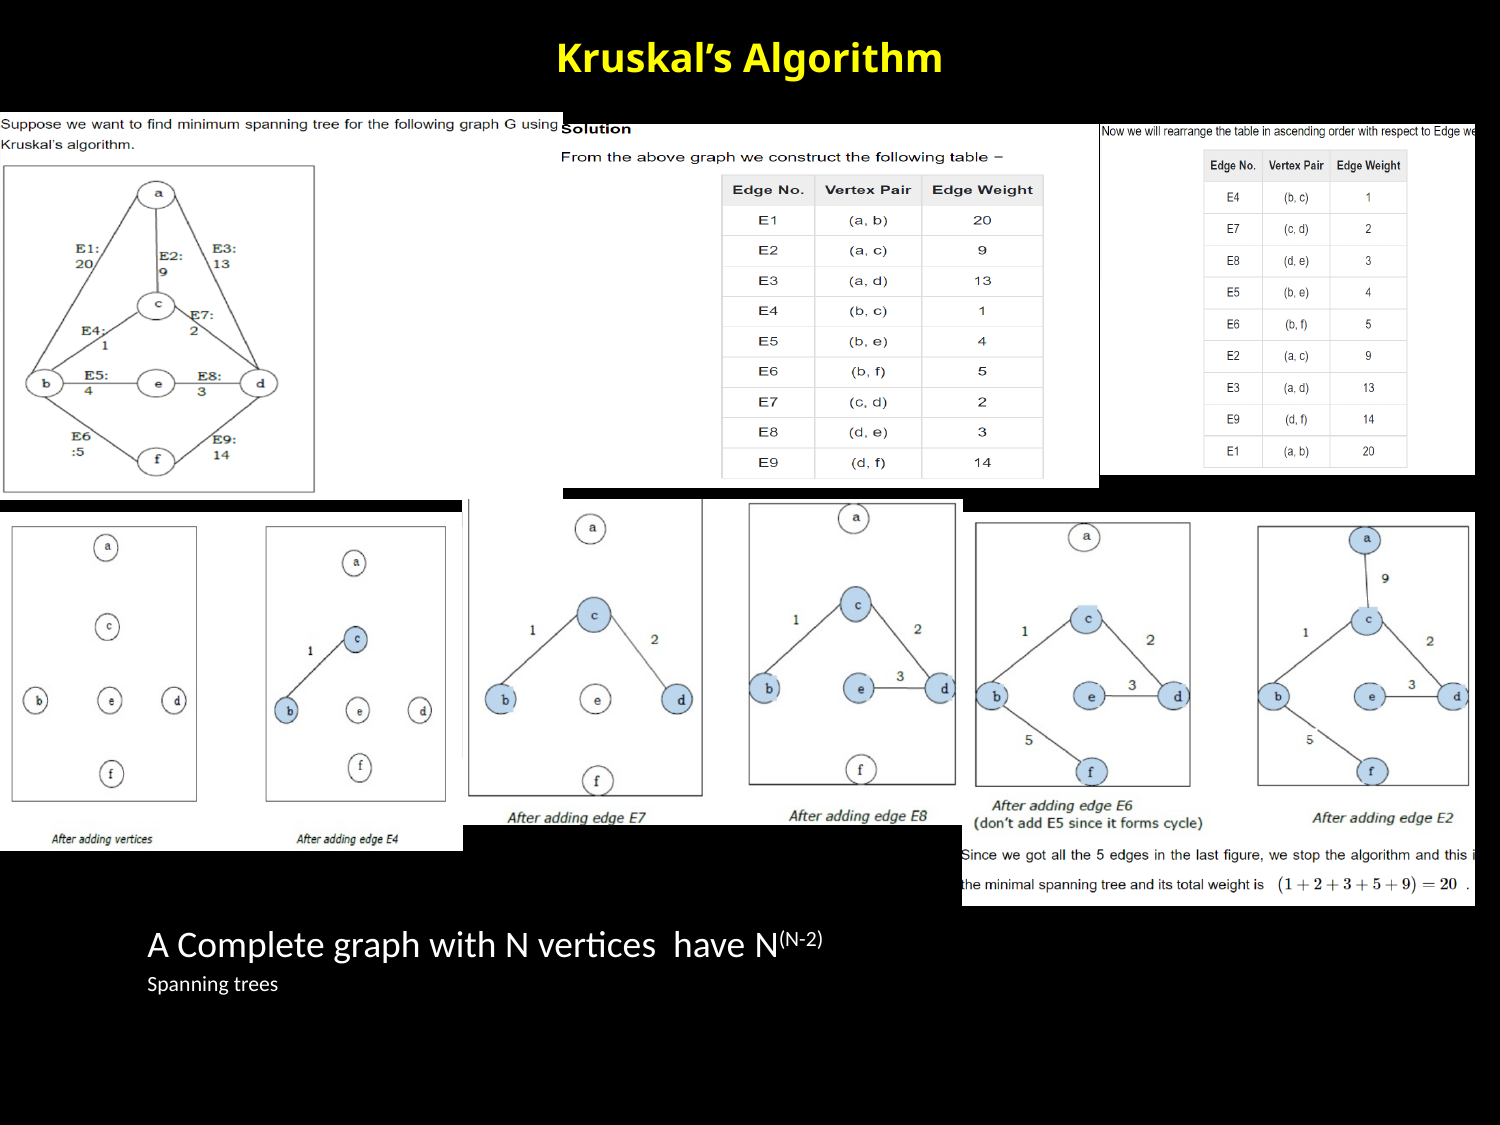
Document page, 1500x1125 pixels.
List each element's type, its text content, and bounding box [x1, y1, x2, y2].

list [0, 112, 563, 501]
text_box A Complete graph with N vertices have N(N-2) Spanning trees [132, 912, 839, 1063]
picture [562, 124, 1476, 488]
picture [0, 499, 1476, 906]
title Kruskal’s Algorithm [75, 24, 1425, 88]
